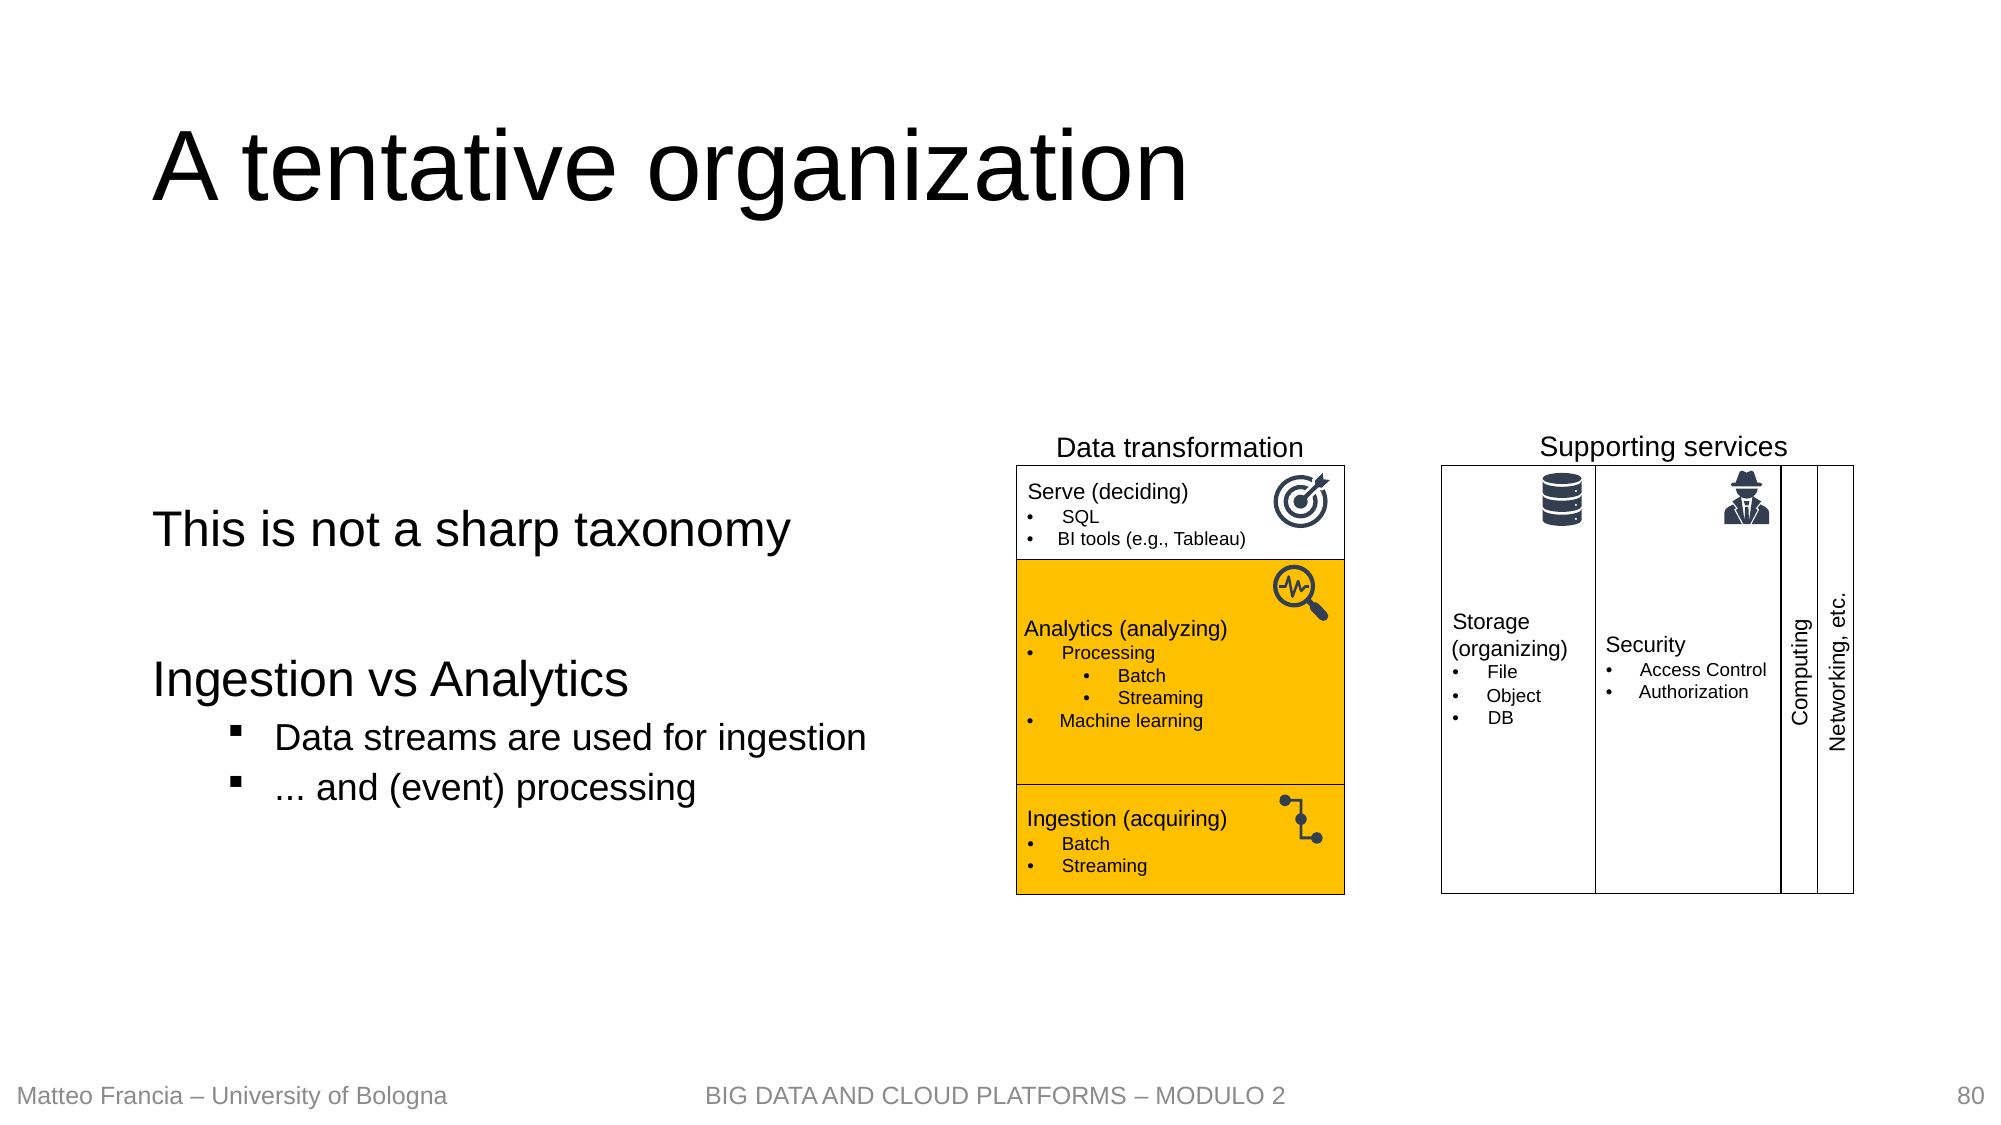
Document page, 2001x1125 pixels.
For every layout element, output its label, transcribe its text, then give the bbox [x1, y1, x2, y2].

footer Matteo Francia – University of Bologna [0, 1065, 466, 1125]
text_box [1011, 420, 1858, 895]
list This is not a sharp taxonomy Ingestion vs Analytics Data streams are used for ingestion ... and (event) processing [137, 299, 988, 1014]
title A tentative organization [137, 59, 1863, 278]
slide_number 80 [1550, 1065, 2000, 1125]
